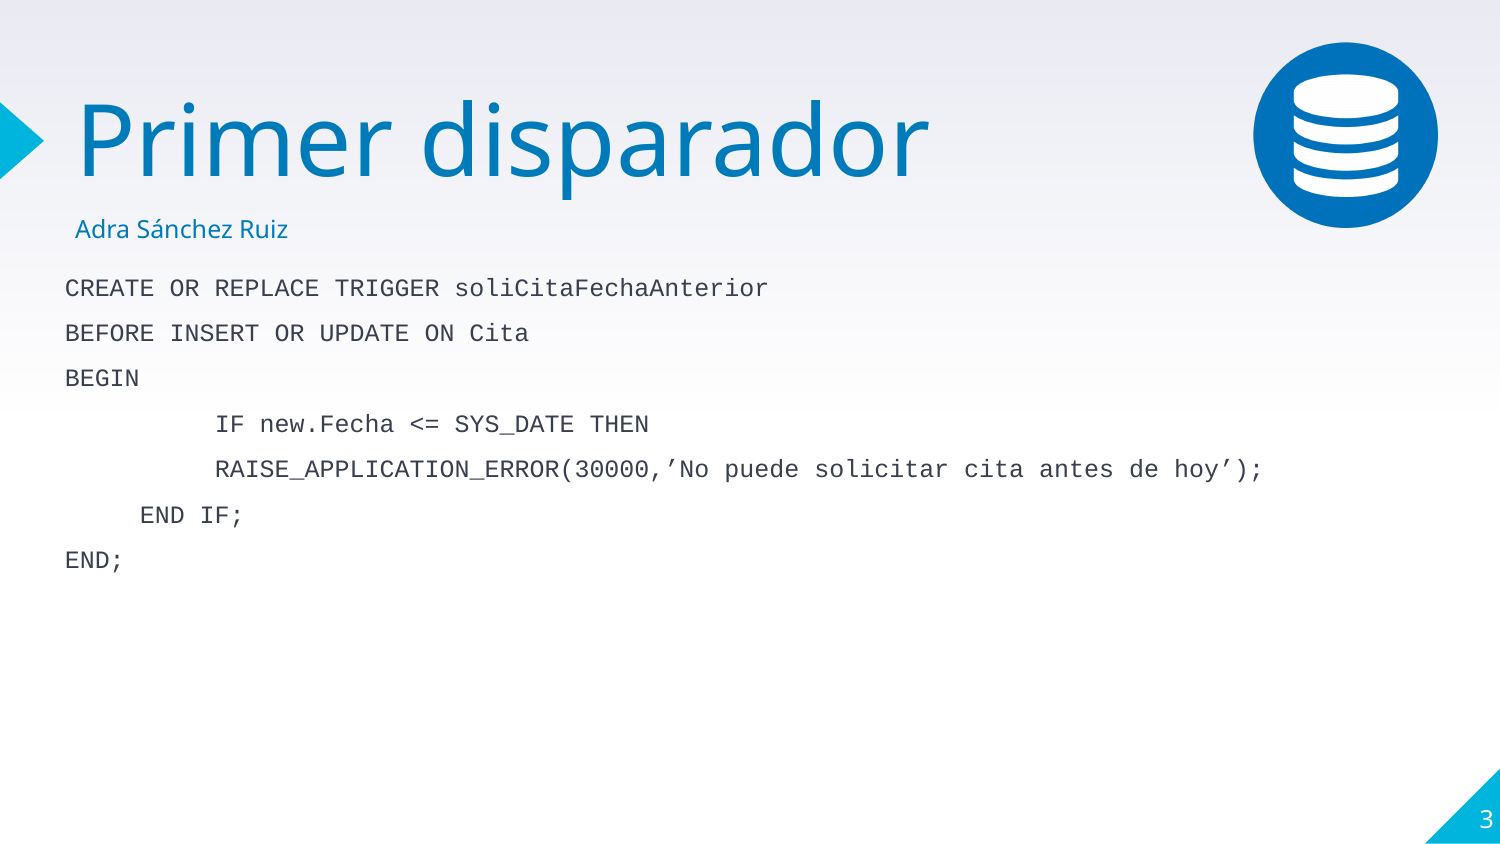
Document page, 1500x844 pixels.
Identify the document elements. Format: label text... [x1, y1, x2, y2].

picture [1252, 42, 1438, 228]
slide_number 3 [1418, 760, 1494, 838]
title Primer disparador Adra Sánchez Ruiz [75, 99, 1001, 268]
list CREATE OR REPLACE TRIGGER soliCitaFechaAnterior BEFORE INSERT OR UPDATE ON Cita BEGIN IF new.Fecha <= SYS_DATE THEN RAISE_APPLICATION_ERROR(30000,’No puede solicitar cita antes de hoy’); END IF; END; [64, 268, 1459, 746]
